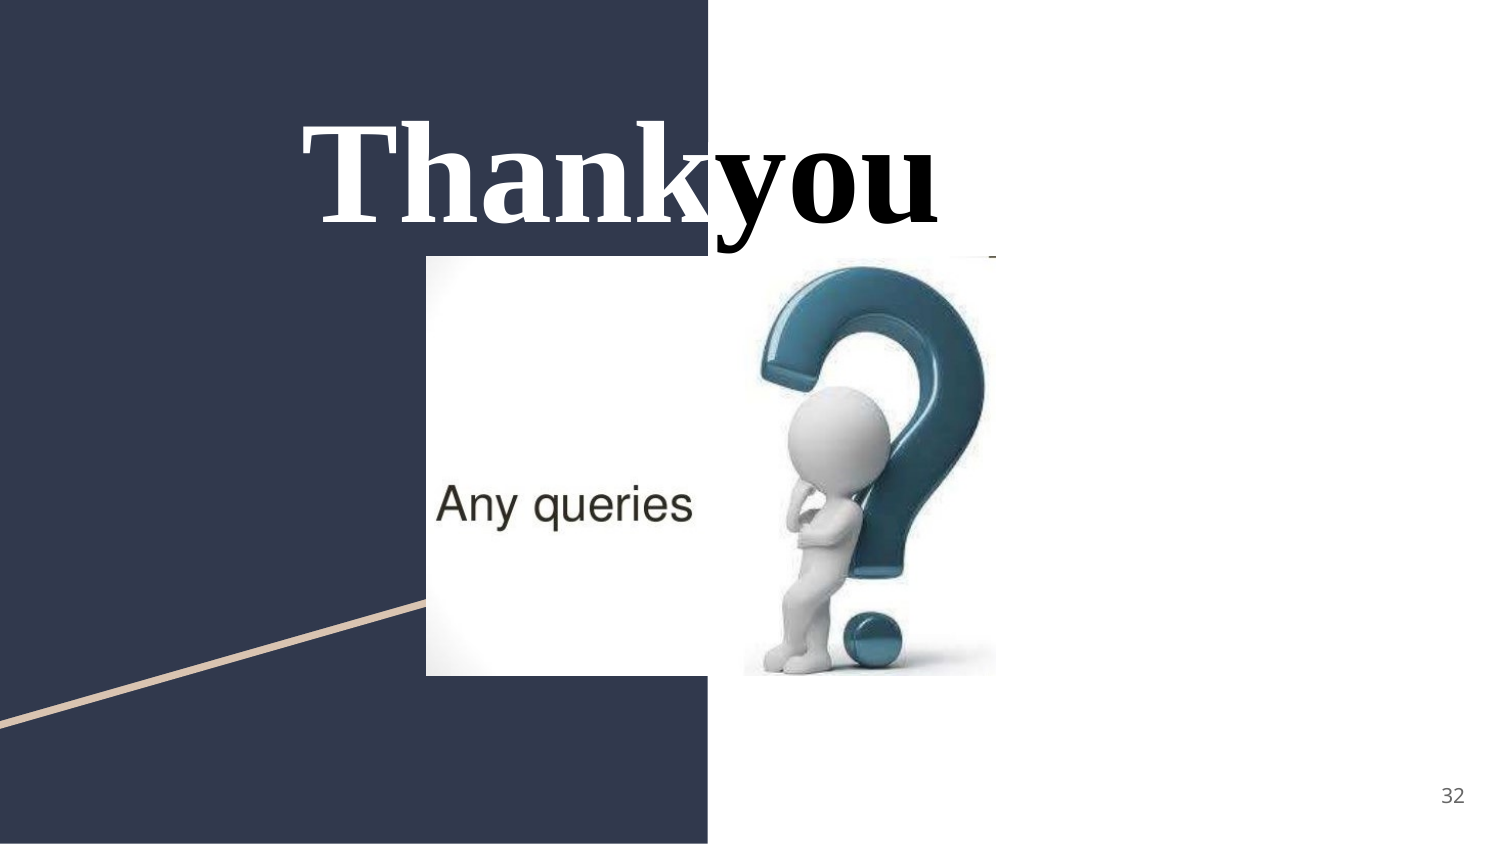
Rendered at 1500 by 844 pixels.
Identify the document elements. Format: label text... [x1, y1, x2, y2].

title Thankyou [286, 61, 996, 254]
slide_number ‹#› [1389, 764, 1480, 830]
picture [426, 256, 996, 677]
